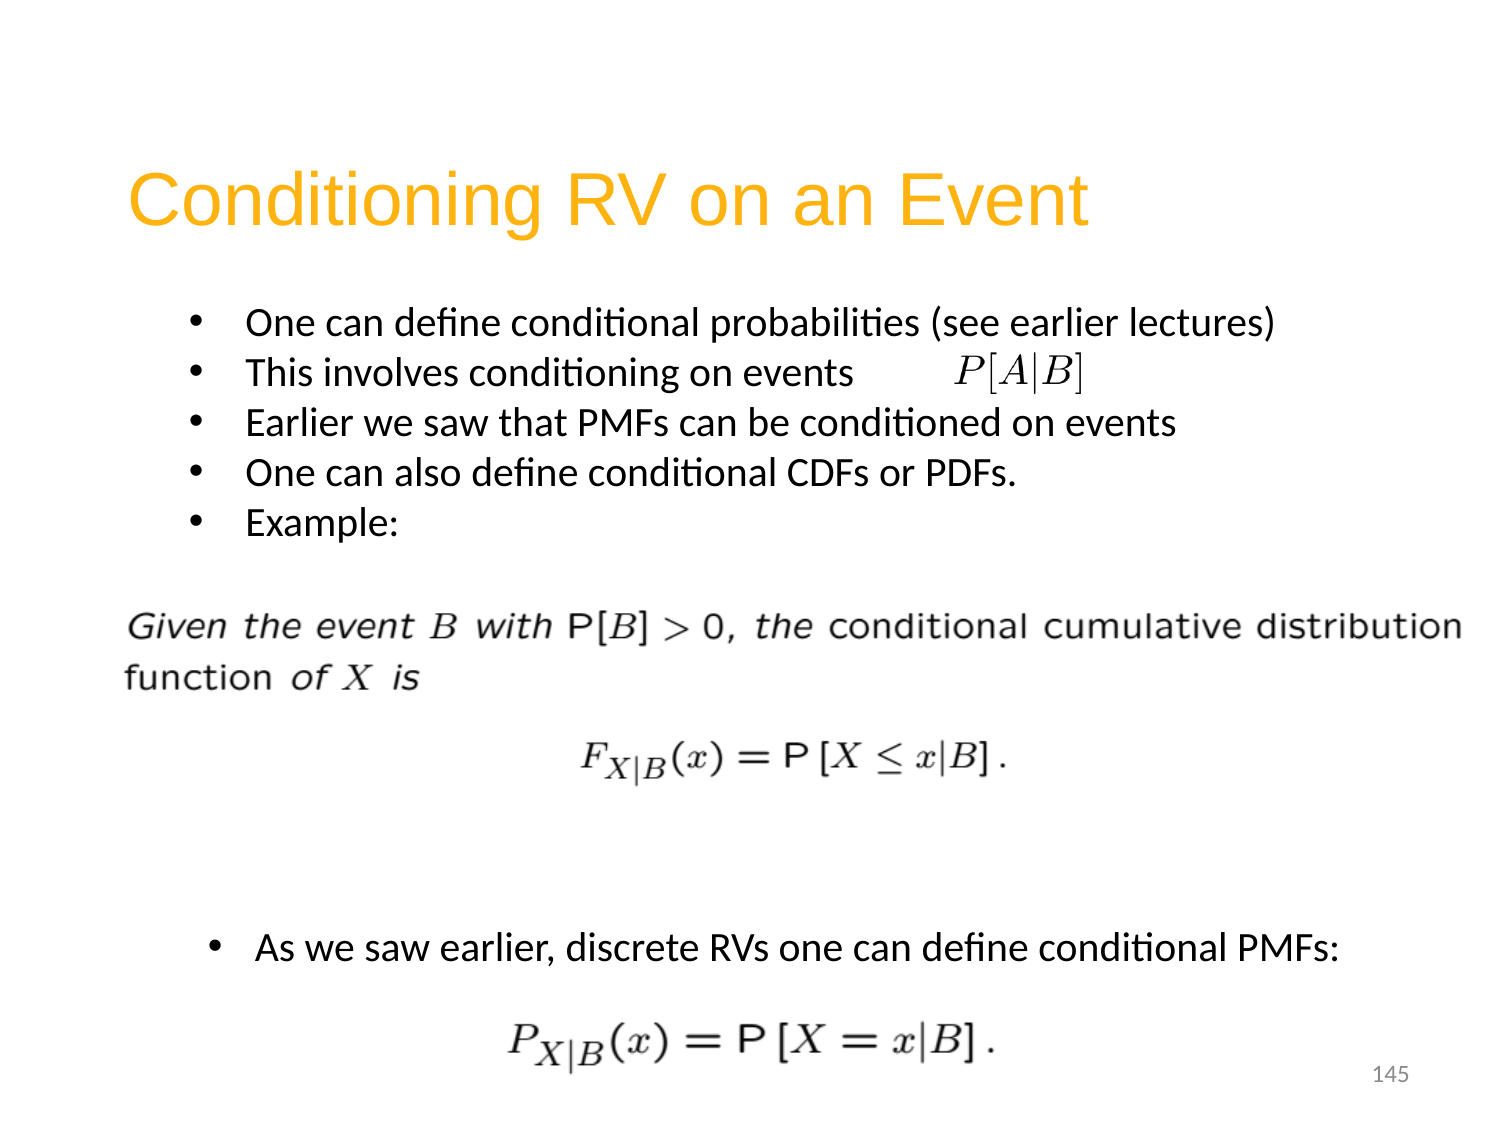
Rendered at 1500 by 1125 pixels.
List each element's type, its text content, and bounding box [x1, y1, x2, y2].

picture [954, 352, 1081, 395]
title Conditioning RV on an Event [112, 12, 1388, 379]
slide_number 145 [1074, 1042, 1425, 1103]
picture [489, 999, 1018, 1099]
text_box One can define conditional probabilities (see earlier lectures) This involves conditioning on events Earlier we saw that PMFs can be conditioned on events One can also define conditional CDFs or PDFs. Example: [174, 287, 1292, 553]
text_box As we saw earlier, discrete RVs one can define conditional PMFs: [193, 912, 1357, 978]
picture [112, 594, 1476, 802]
